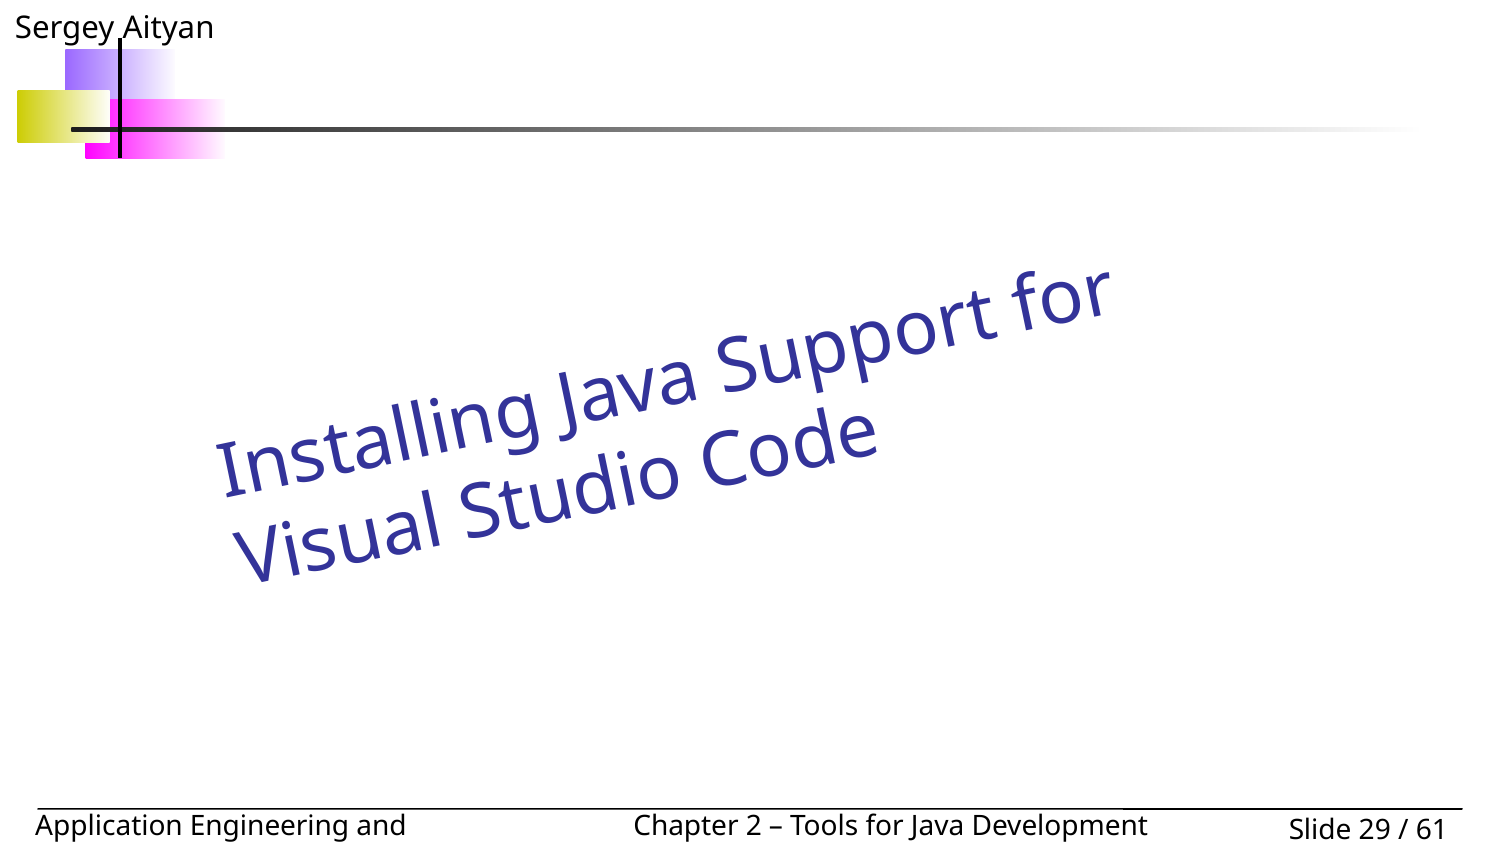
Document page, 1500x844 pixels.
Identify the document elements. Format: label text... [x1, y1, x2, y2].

text_box Installing Java Support for Visual Studio Code [193, 196, 1307, 612]
